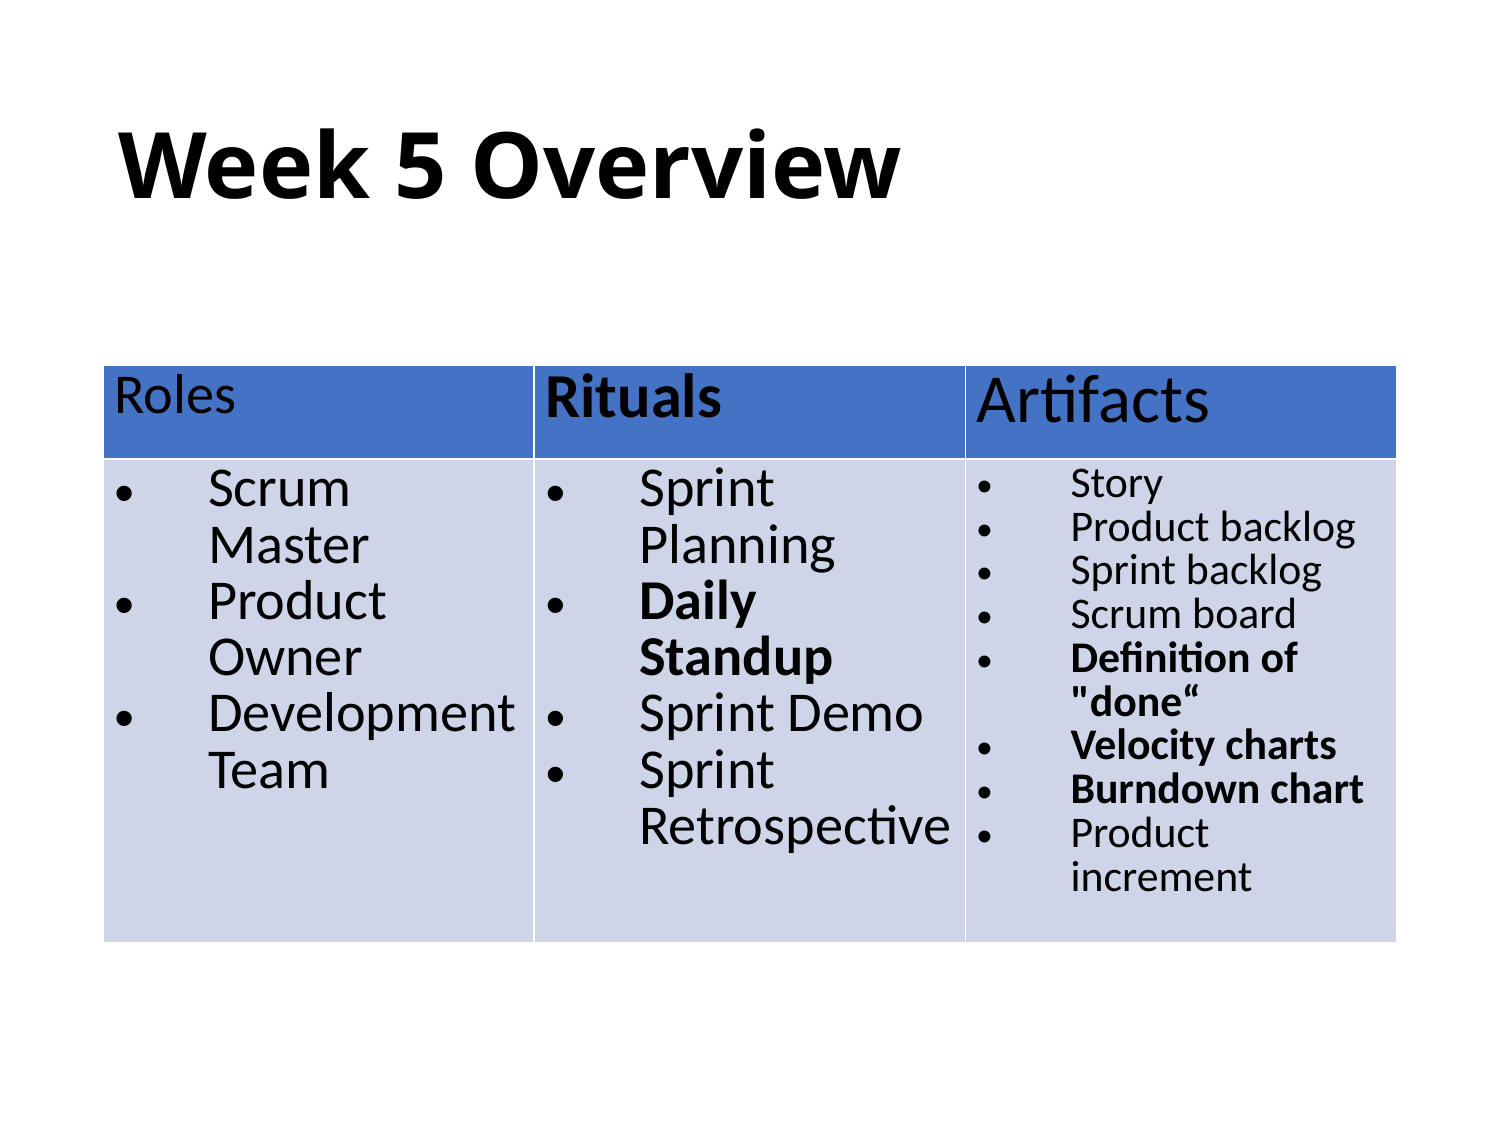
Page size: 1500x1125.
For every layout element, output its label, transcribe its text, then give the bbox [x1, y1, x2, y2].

table_cell Sprint Planning Daily Standup Sprint Demo Sprint Retrospective [535, 460, 965, 942]
table_header Roles [104, 366, 533, 458]
table_cell Scrum Master Product Owner Development Team [104, 460, 533, 942]
title Week 5 Overview [103, 59, 1397, 278]
table_header Artifacts [966, 366, 1396, 458]
table_header Rituals [535, 366, 965, 458]
table_cell Story Product backlog Sprint backlog Scrum board Definition of "done“ Velocity charts Burndown chart Product increment [966, 460, 1396, 942]
